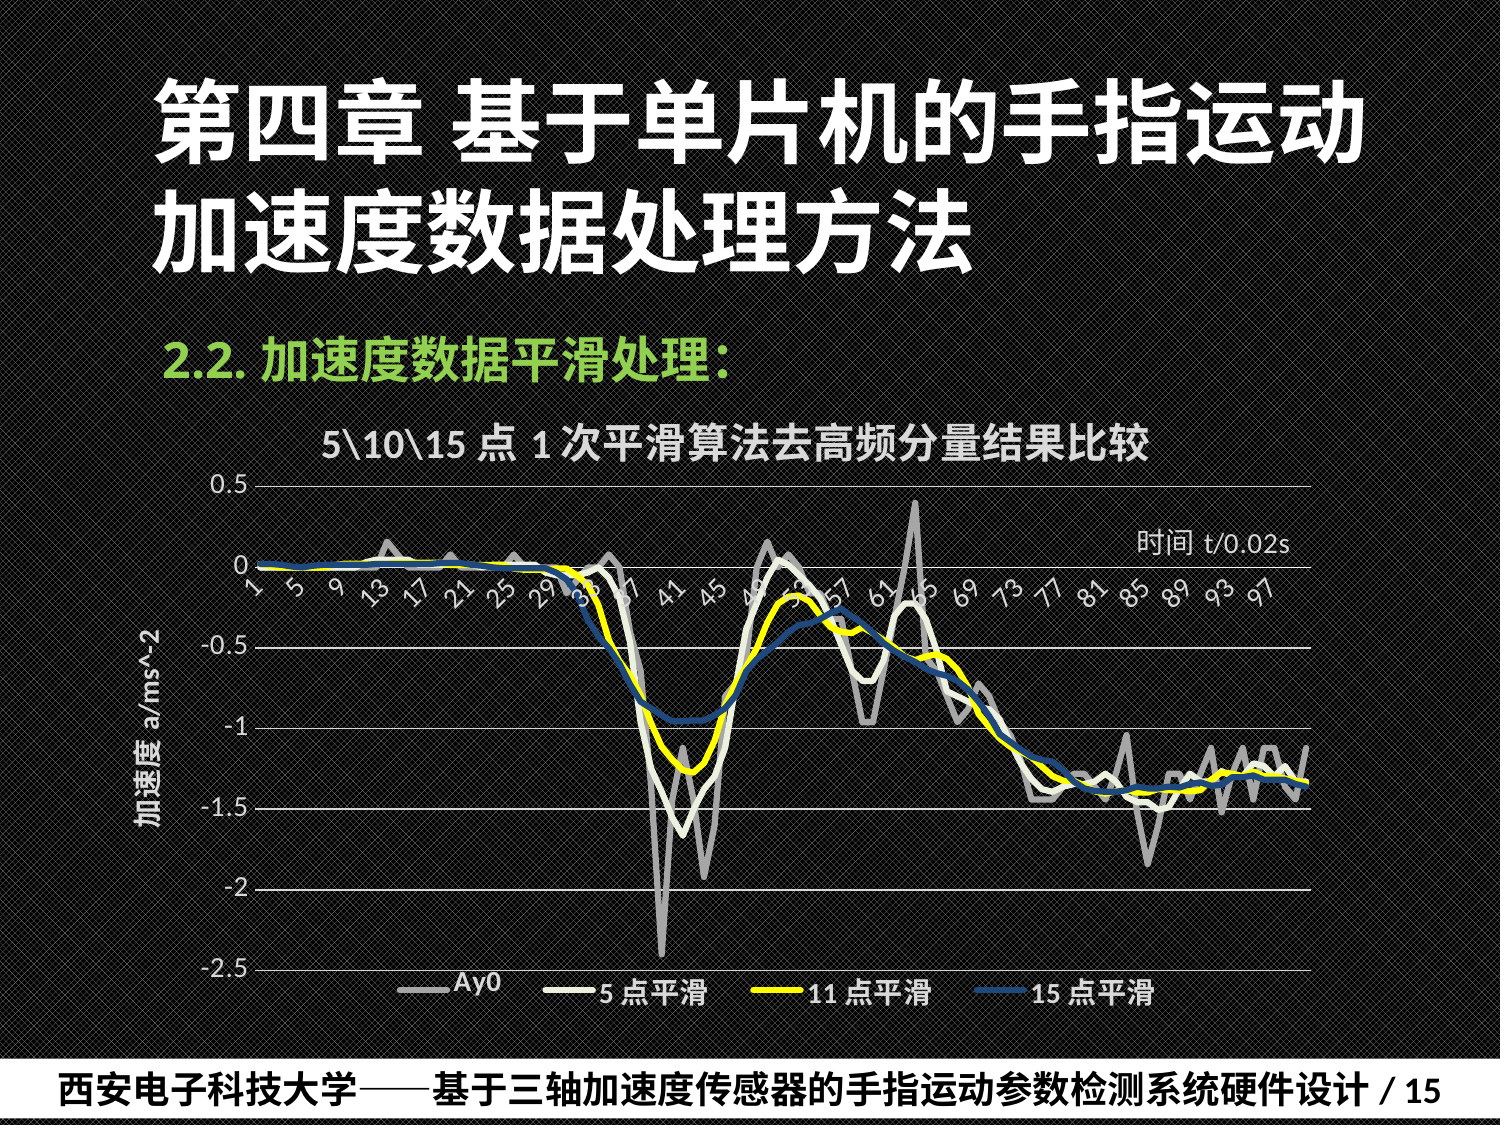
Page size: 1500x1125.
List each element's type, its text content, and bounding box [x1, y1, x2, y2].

subtitle 2.2.加速度数据平滑处理： [147, 320, 1471, 965]
chart [88, 385, 1341, 1024]
text_box 西安电子科技大学——基于三轴加速度传感器的手指运动参数检测系统硬件设计/ 15 [0, 1058, 1500, 1119]
title 第四章 基于单片机的手指运动加速度数据处理方法 [135, 54, 1411, 296]
